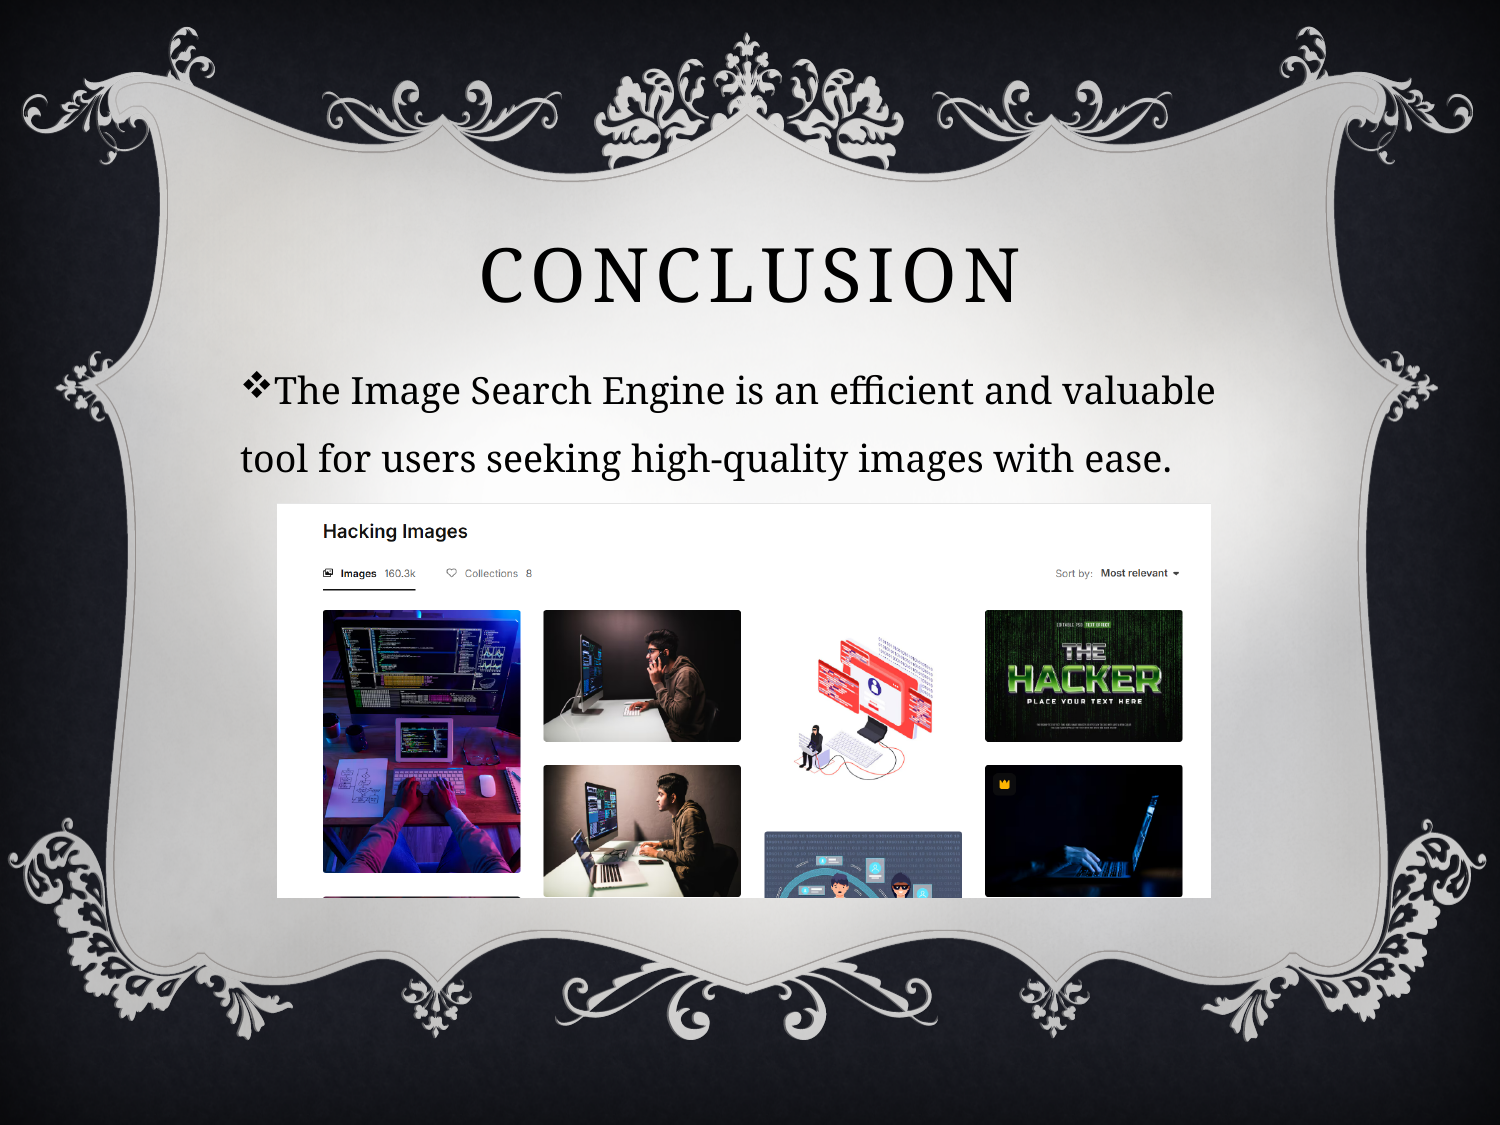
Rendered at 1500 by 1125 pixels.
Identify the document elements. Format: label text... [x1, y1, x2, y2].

list The Image Search Engine is an efficient and valuable tool for users seeking high-quality images with ease. [225, 337, 1275, 900]
title Conclusion [225, 212, 1275, 325]
picture [0, 0, 1500, 1125]
